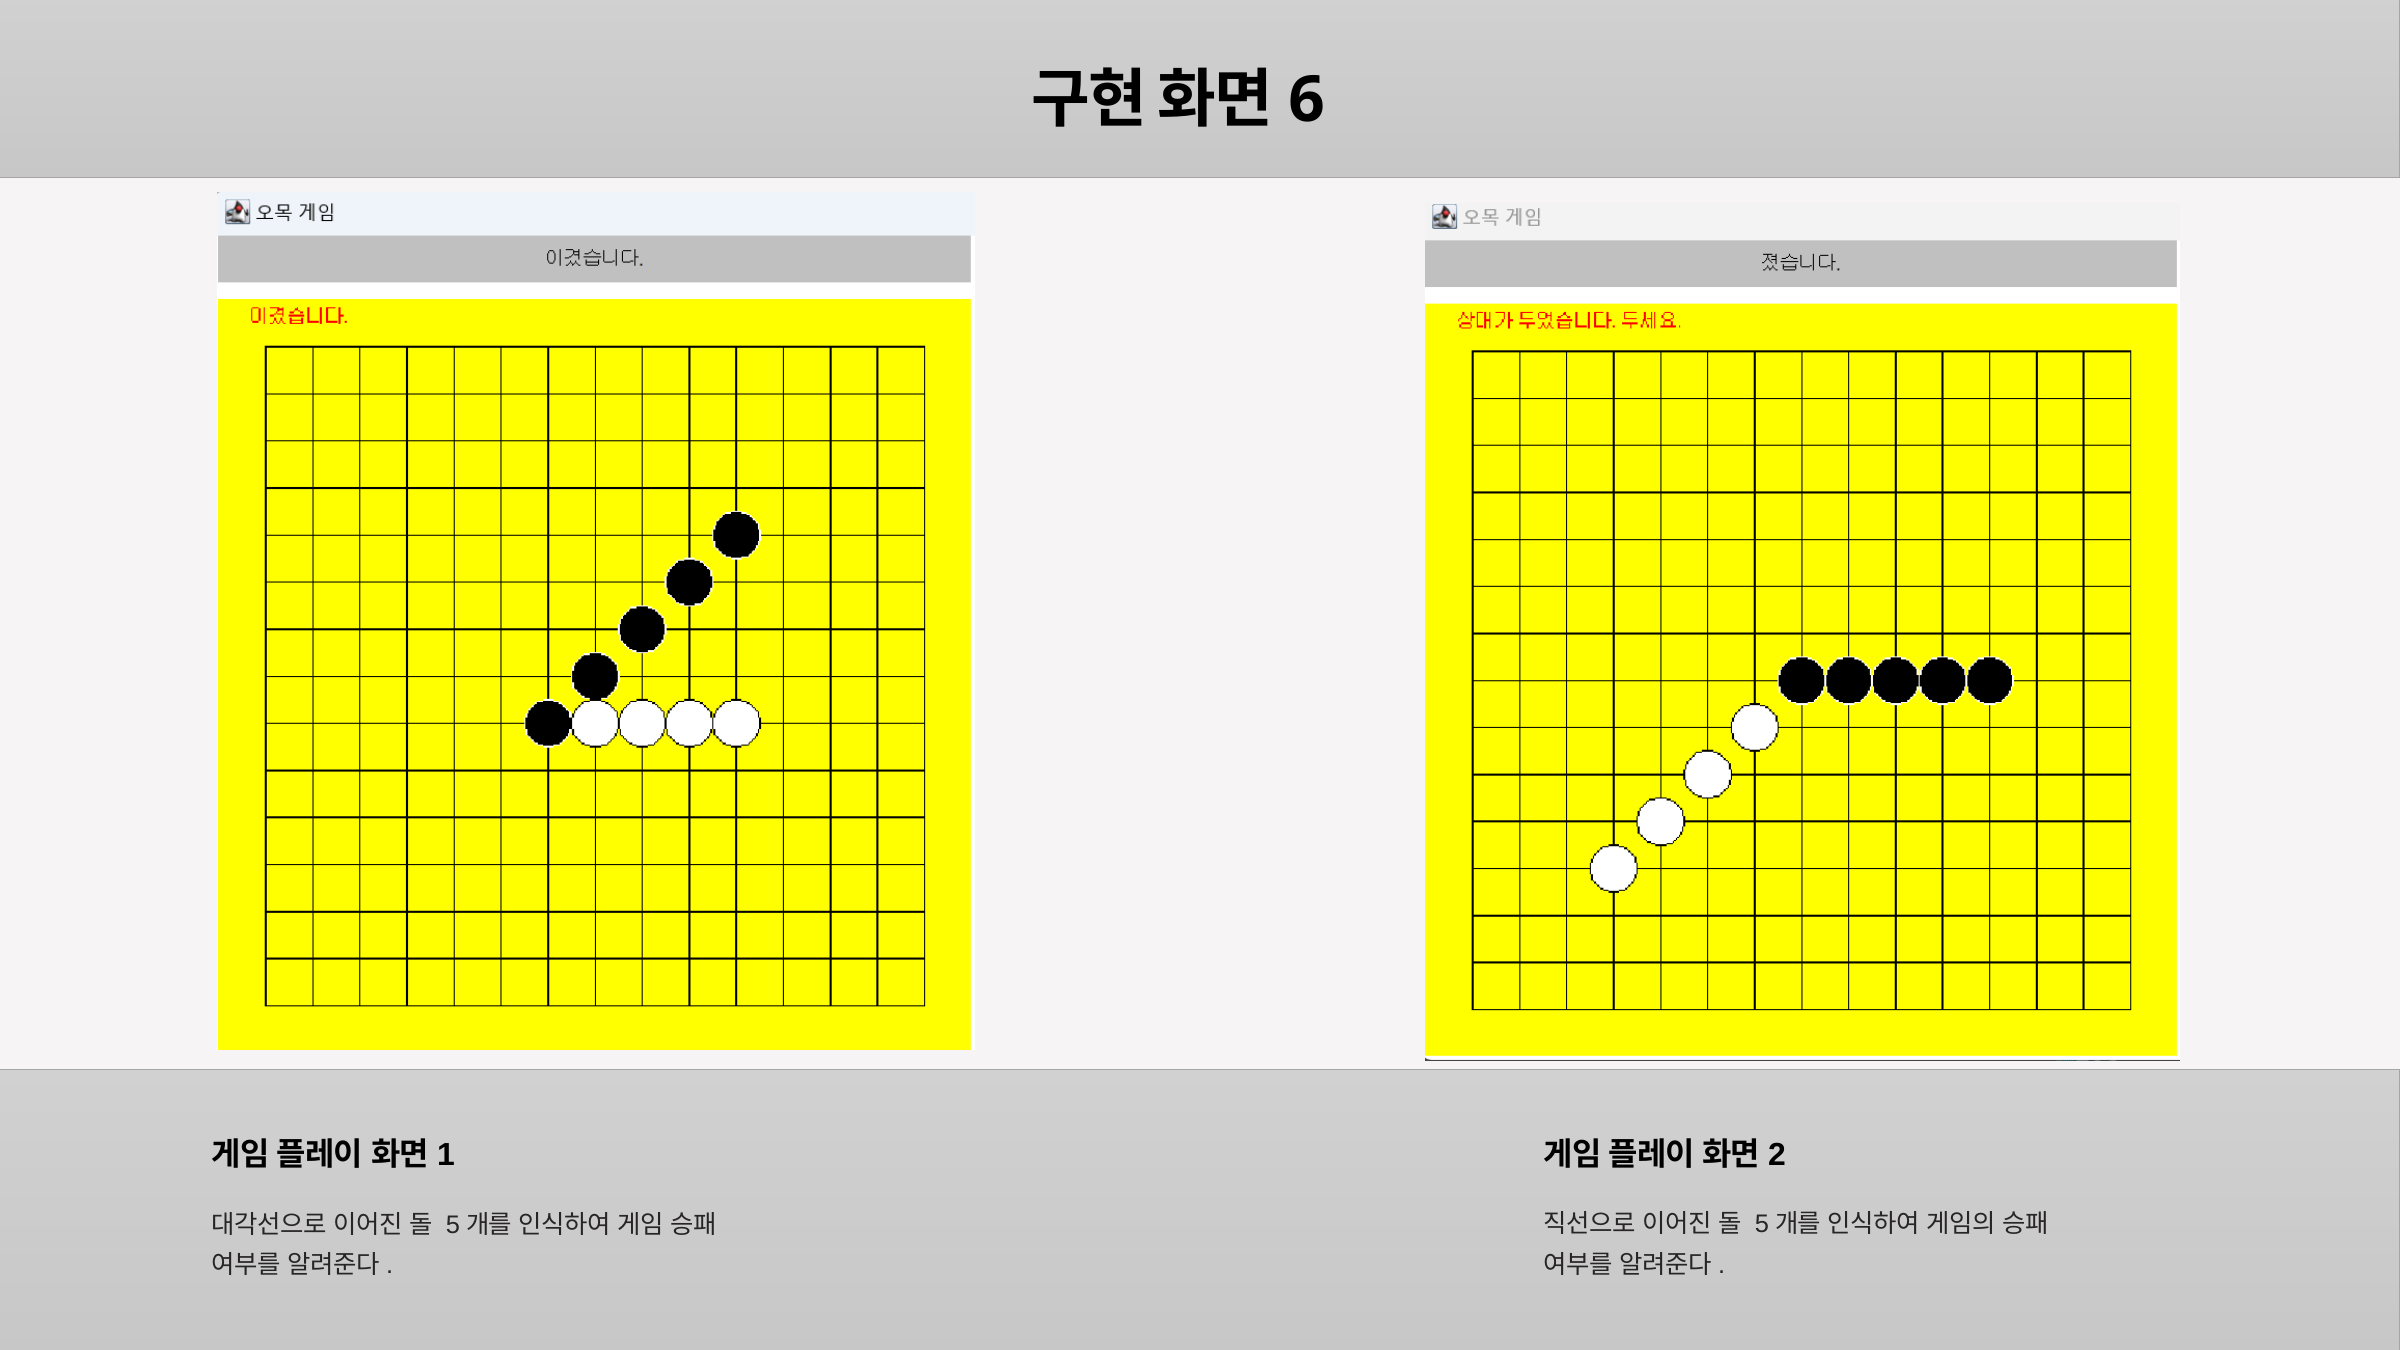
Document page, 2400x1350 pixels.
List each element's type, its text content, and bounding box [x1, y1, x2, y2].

text_box 게임 플레이 화면2 [1528, 1124, 1784, 1165]
text_box 구현 화면6 [1016, 46, 1384, 127]
picture [217, 192, 975, 1050]
text_box [0, 1069, 2400, 1350]
text_box 게임 플레이 화면1 [196, 1124, 452, 1165]
text_box [0, 0, 2400, 178]
picture [1425, 203, 2180, 1061]
text_box [0, 178, 2400, 1069]
text_box 대각선으로 이어진 돌 5개를 인식하여 게임 승패 여부를 알려준다. [196, 1190, 784, 1272]
text_box 직선으로 이어진 돌 5개를 인식하여 게임의 승패 여부를 알려준다. [1528, 1189, 2116, 1272]
